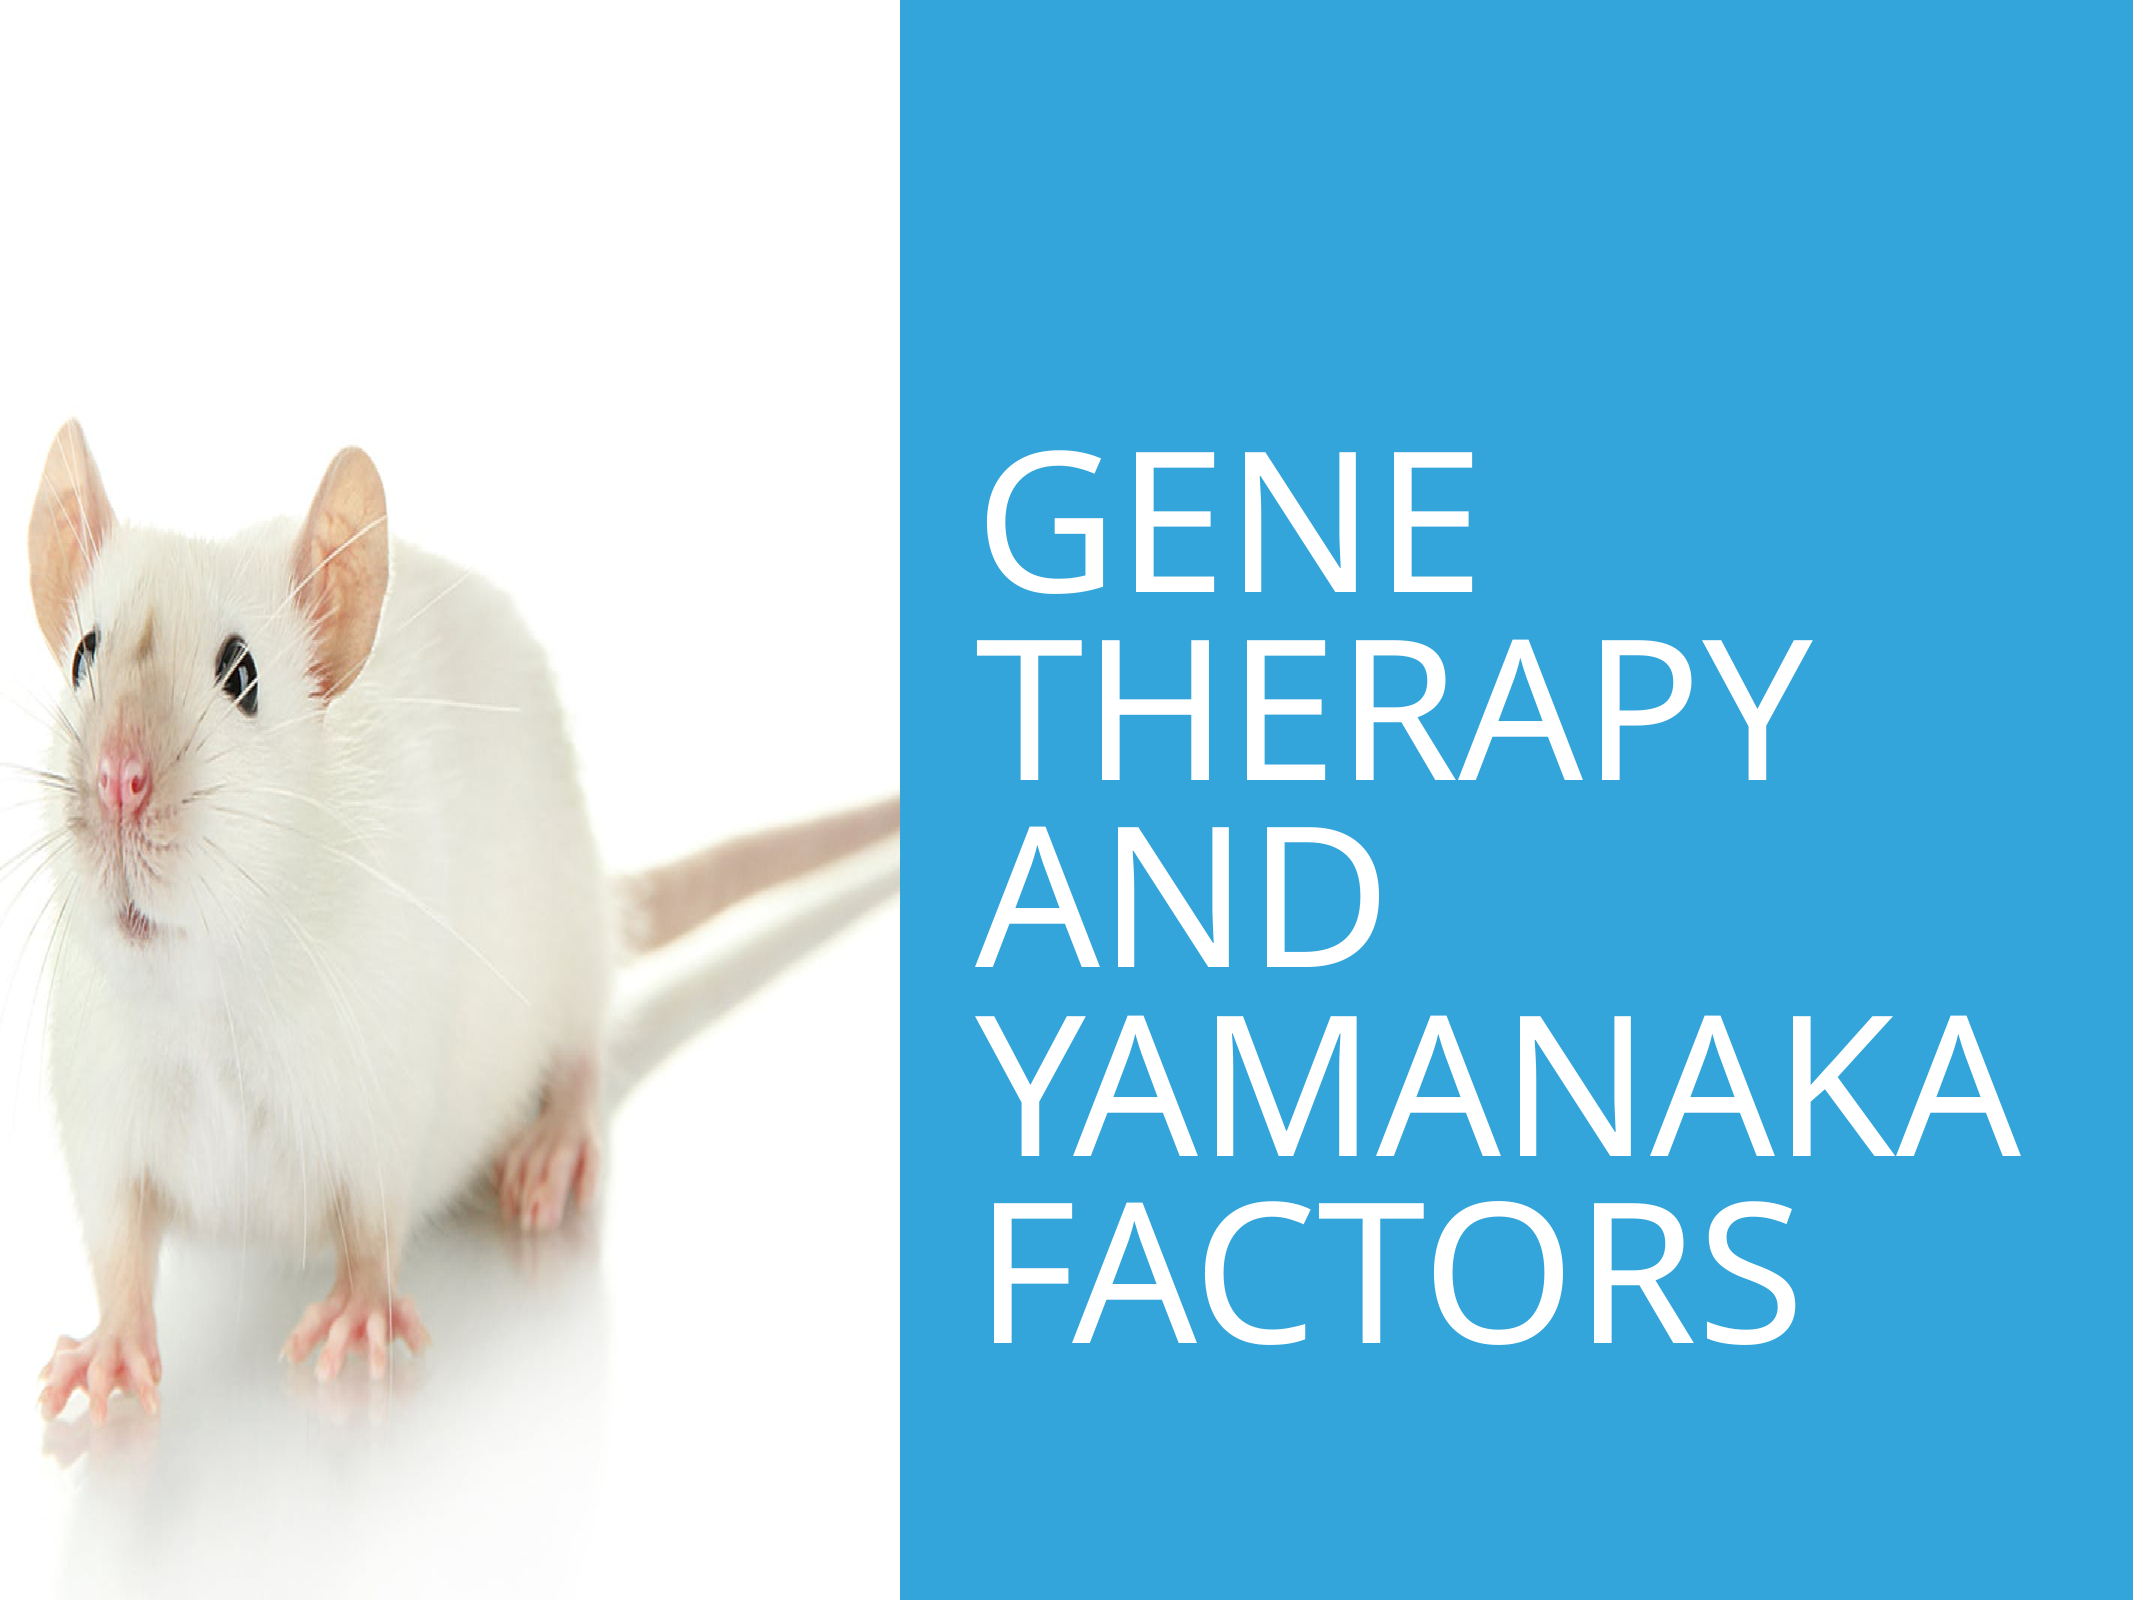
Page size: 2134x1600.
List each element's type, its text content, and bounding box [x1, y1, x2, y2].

list Gene therapy and Yamanaka Factors [966, 432, 2068, 1040]
picture [0, 0, 901, 1600]
